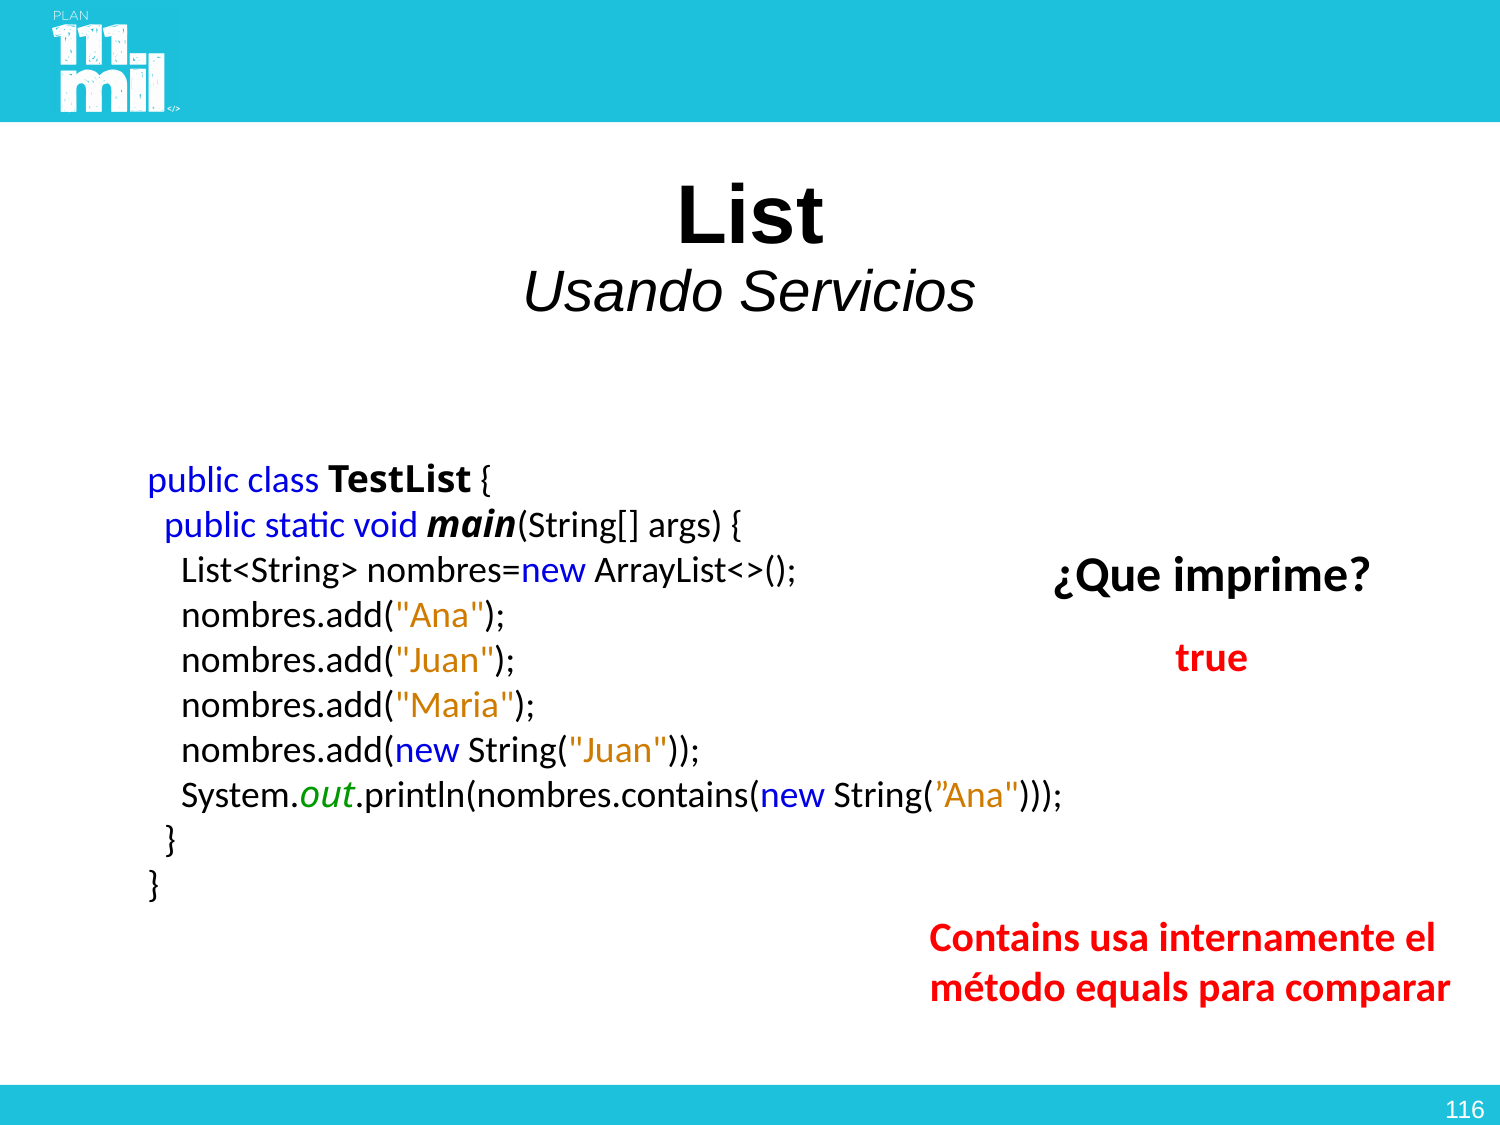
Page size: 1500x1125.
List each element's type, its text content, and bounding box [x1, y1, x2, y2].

text_box ¿Que imprime? [1106, 534, 1387, 609]
text_box public class TestList { public static void main(String[] args) { List<String> nombres=new ArrayList<>(); nombres.add("Ana"); nombres.add("Juan"); nombres.add("Maria"); nombres.add(new String("Juan")); System.out.println(nombres.contains(new String(”Ana"))); } } [132, 448, 1106, 913]
title List Usando Servicios [103, 147, 1397, 348]
slide_number 115 [1162, 1078, 1500, 1125]
text_box Contains usa internamente el método equals para comparar [914, 901, 1470, 1017]
text_box true [1160, 622, 1264, 688]
